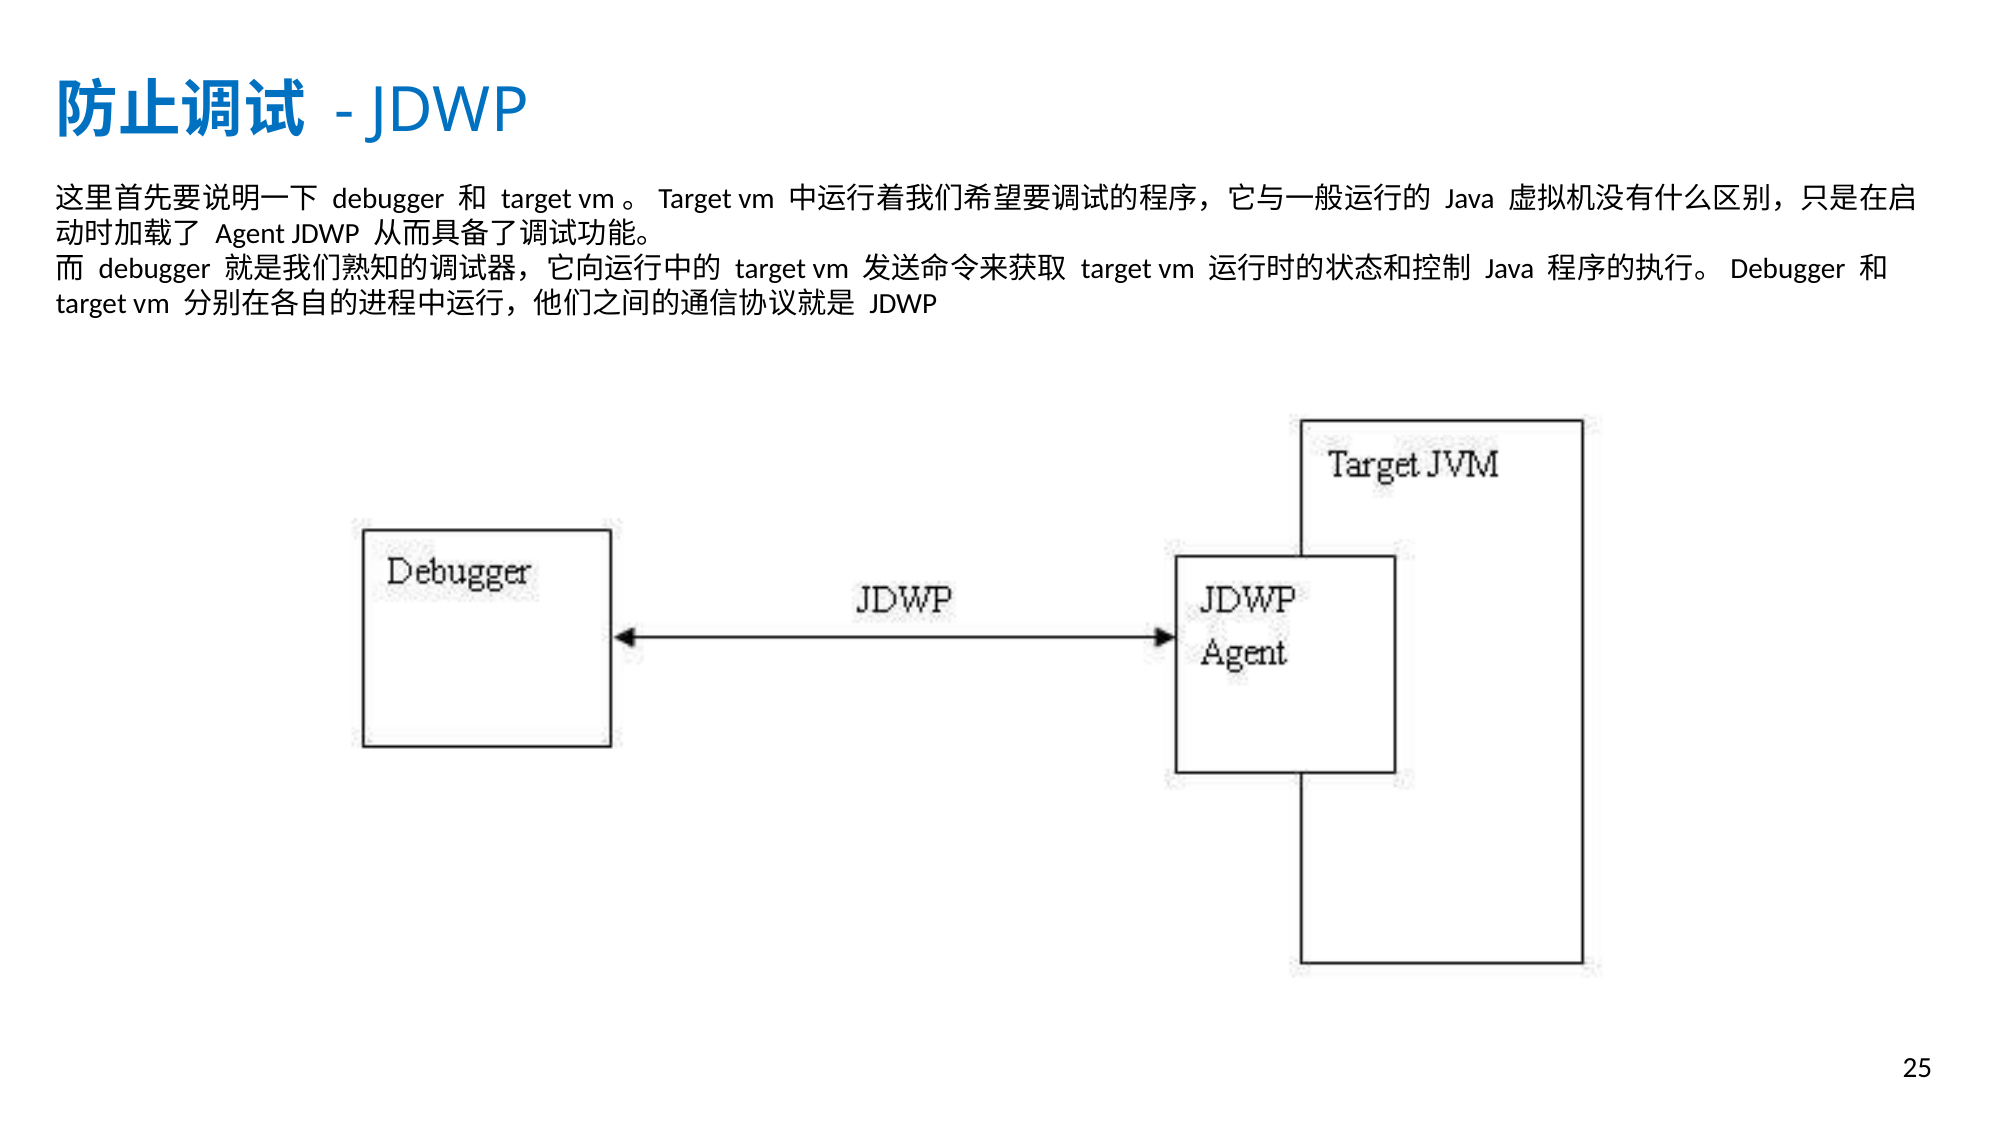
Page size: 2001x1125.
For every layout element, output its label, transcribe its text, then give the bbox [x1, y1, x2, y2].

text_box 防止调试 - JDWP [40, 61, 1670, 151]
picture [269, 394, 1715, 1020]
slide_number 25 [1829, 1042, 1944, 1103]
text_box 这里首先要说明一下 debugger 和 target vm。Target vm 中运行着我们希望要调试的程序，它与一般运行的 Java 虚拟机没有什么区别，只是在启动时加载了 Agent JDWP 从而具备了调试功能。 而 debugger 就是我们熟知的调试器，它向运行中的 target vm 发送命令来获取 target vm 运行时的状态和控制 Java 程序的执行。Debugger 和 target vm 分别在各自的进程中运行，他们之间的通信协议就是 JDWP [40, 171, 1944, 327]
